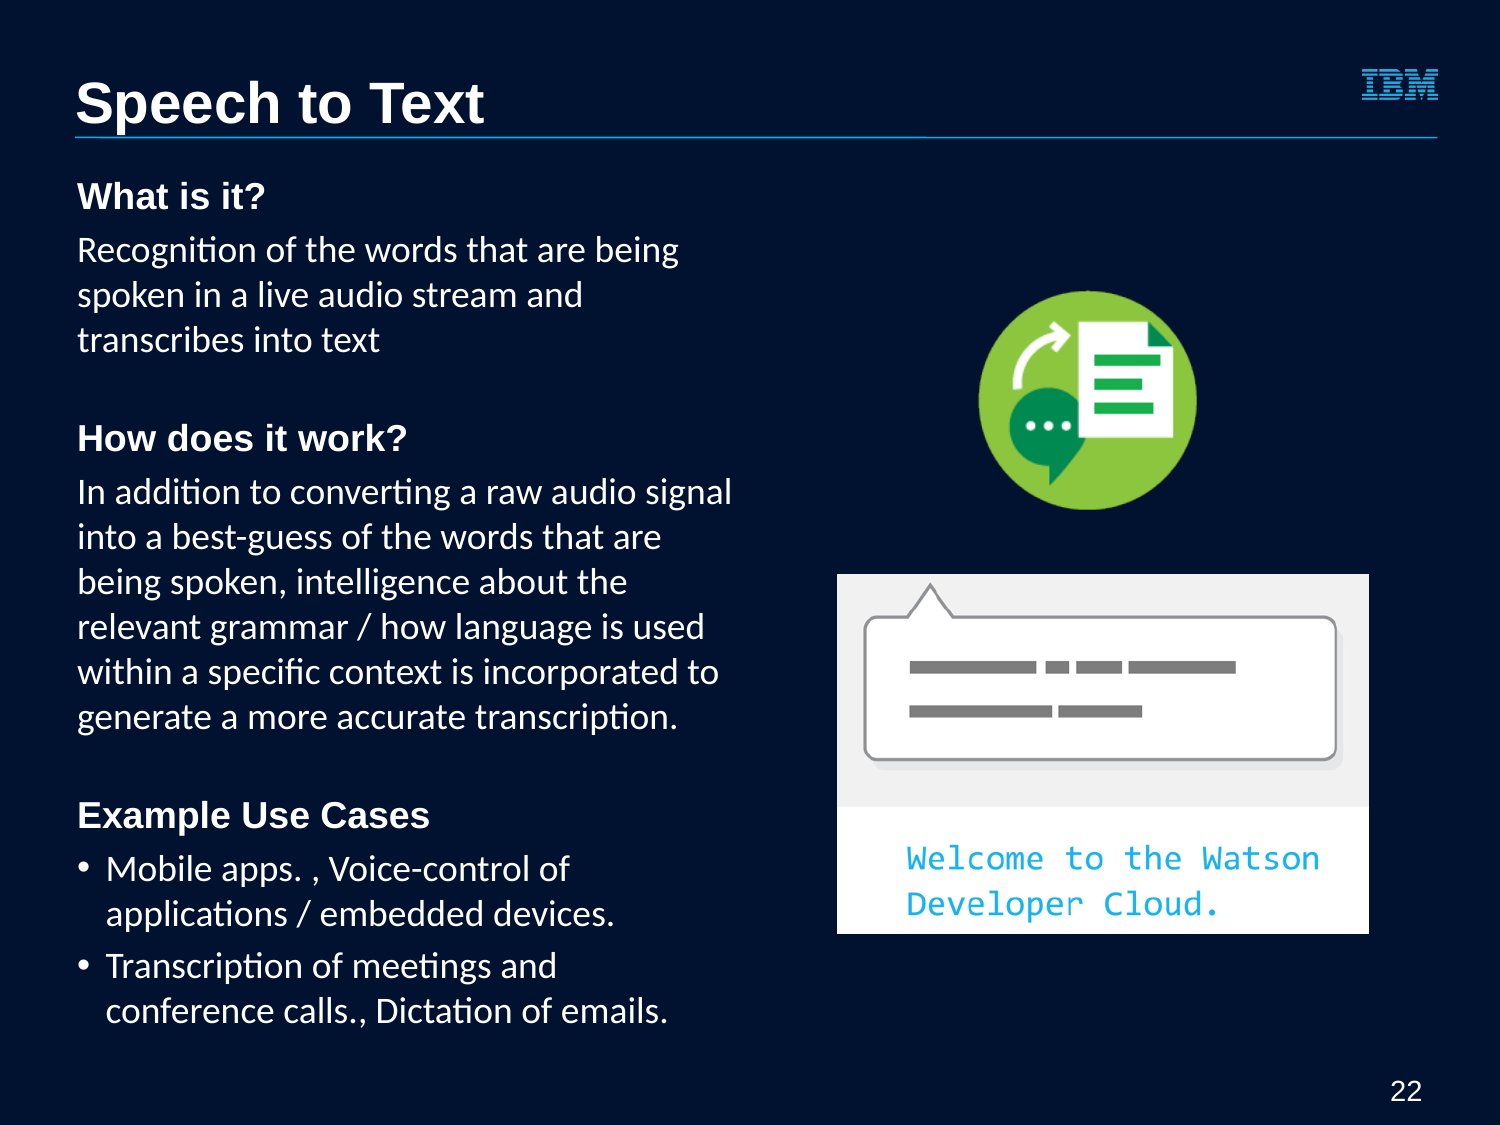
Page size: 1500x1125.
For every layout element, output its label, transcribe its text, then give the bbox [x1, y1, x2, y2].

picture [837, 574, 1369, 934]
title Speech to Text [74, 64, 1426, 161]
picture [974, 287, 1201, 513]
picture [1426, 75, 1438, 100]
text_box What is it? Recognition of the words that are being spoken in a live audio stream and transcribes into text How does it work? In addition to converting a raw audio signal into a best-guess of the words that are being spoken, intelligence about the relevant grammar / how language is used within a specific context is incorporated to generate a more accurate transcription. Example Use Cases Mobile apps. , Voice-control of applications / embedded devices. Transcription of meetings and conference calls., Dictation of emails. [62, 164, 750, 915]
